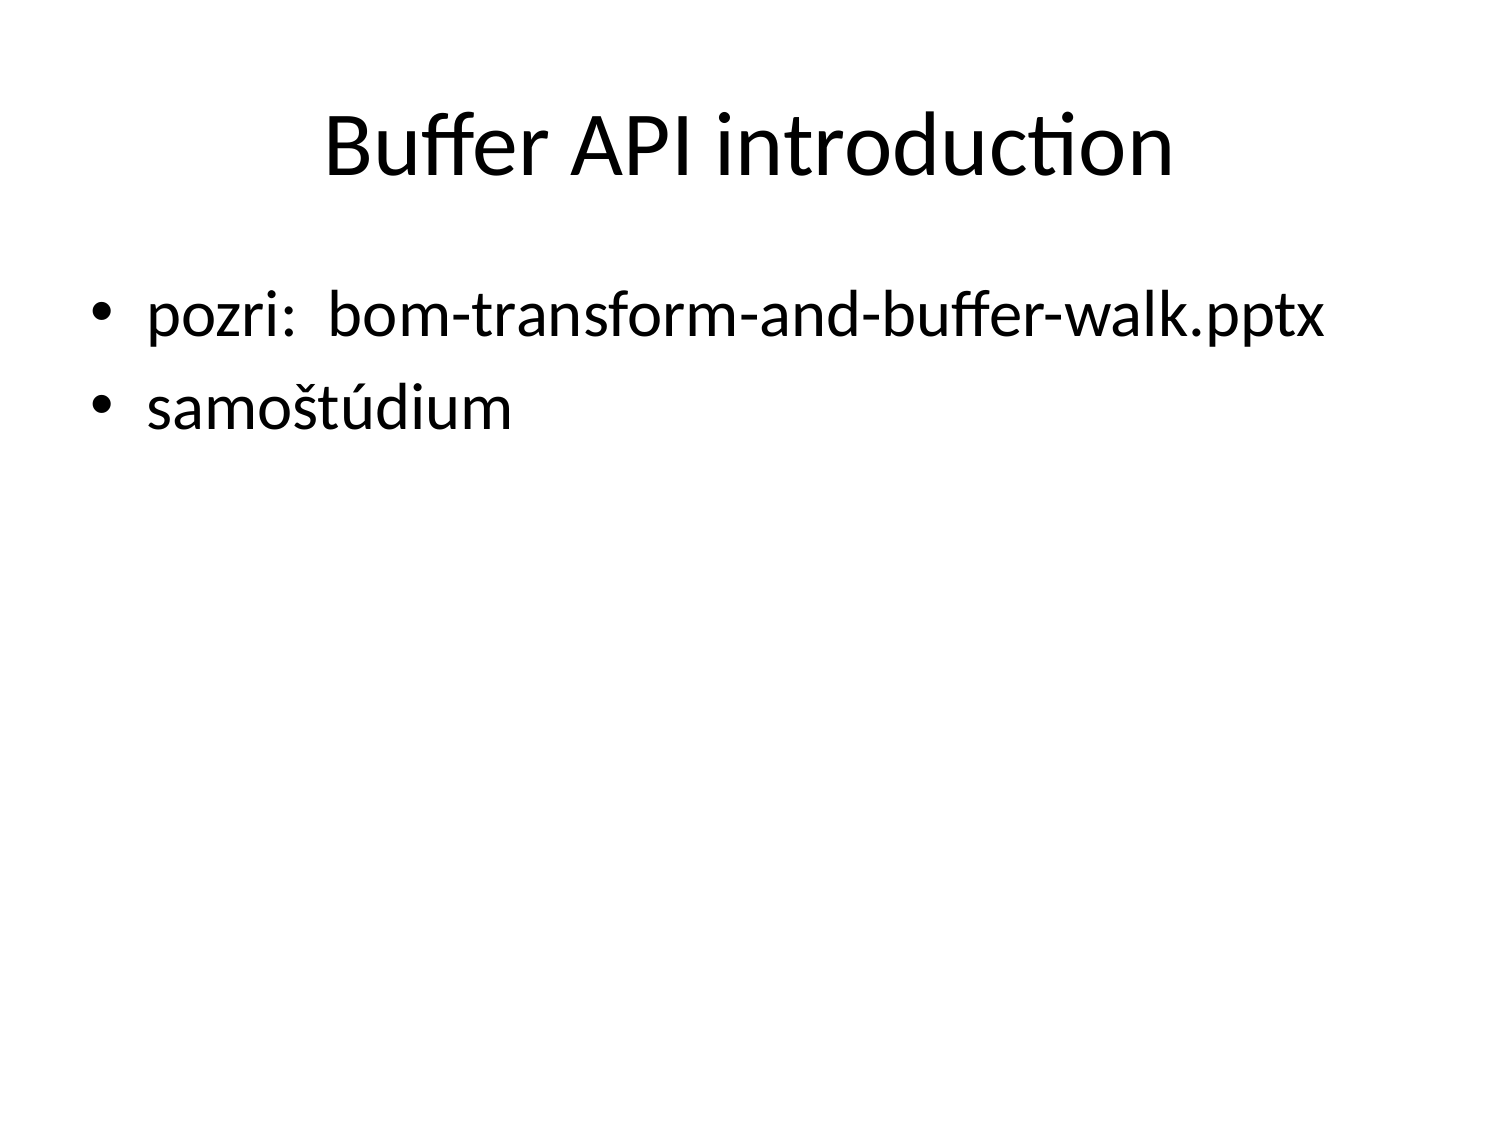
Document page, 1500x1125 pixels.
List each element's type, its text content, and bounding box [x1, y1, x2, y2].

list pozri: bom-transform-and-buffer-walk.pptx samoštúdium [75, 262, 1425, 1005]
title Buffer API introduction [75, 45, 1425, 233]
